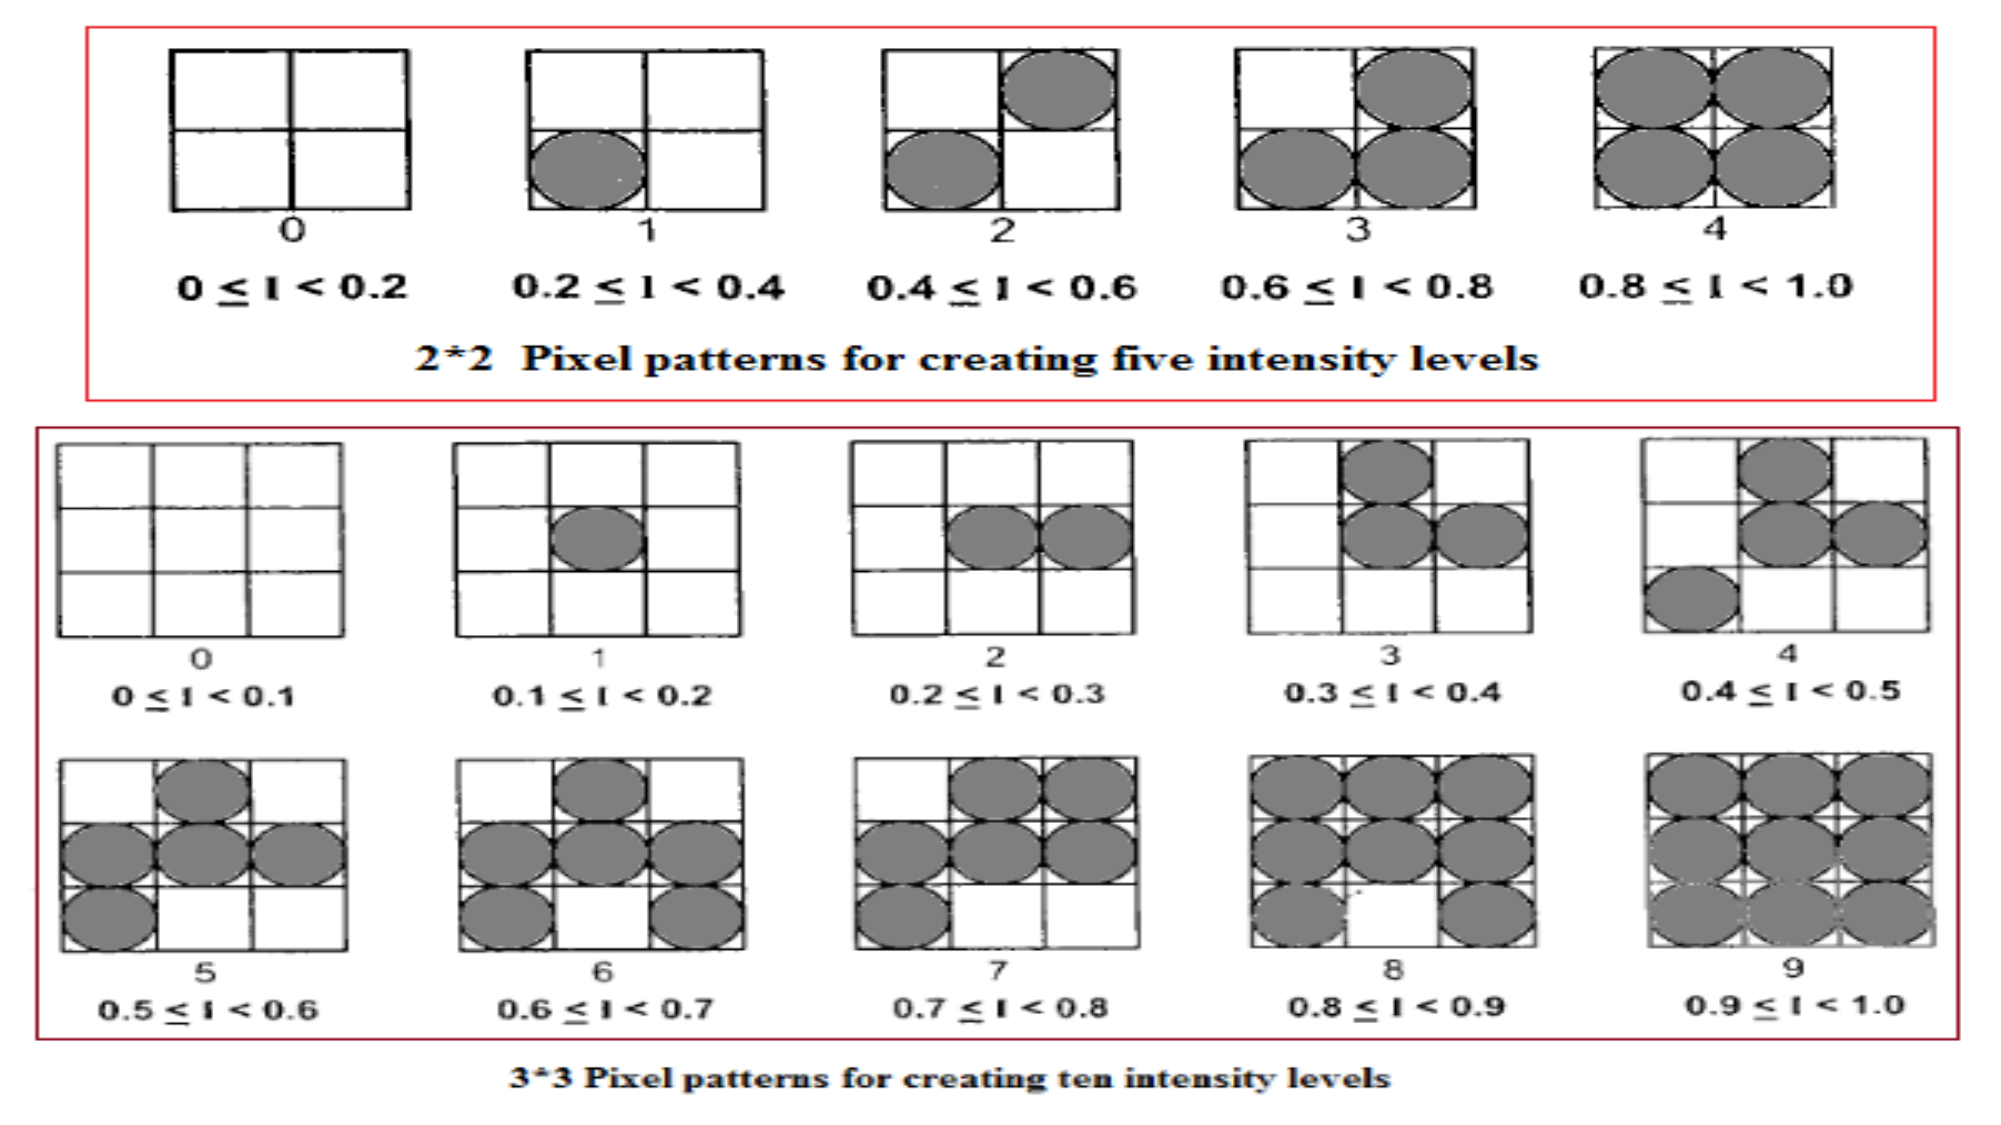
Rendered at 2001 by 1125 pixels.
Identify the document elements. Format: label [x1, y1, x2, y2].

list [20, 20, 1981, 1104]
